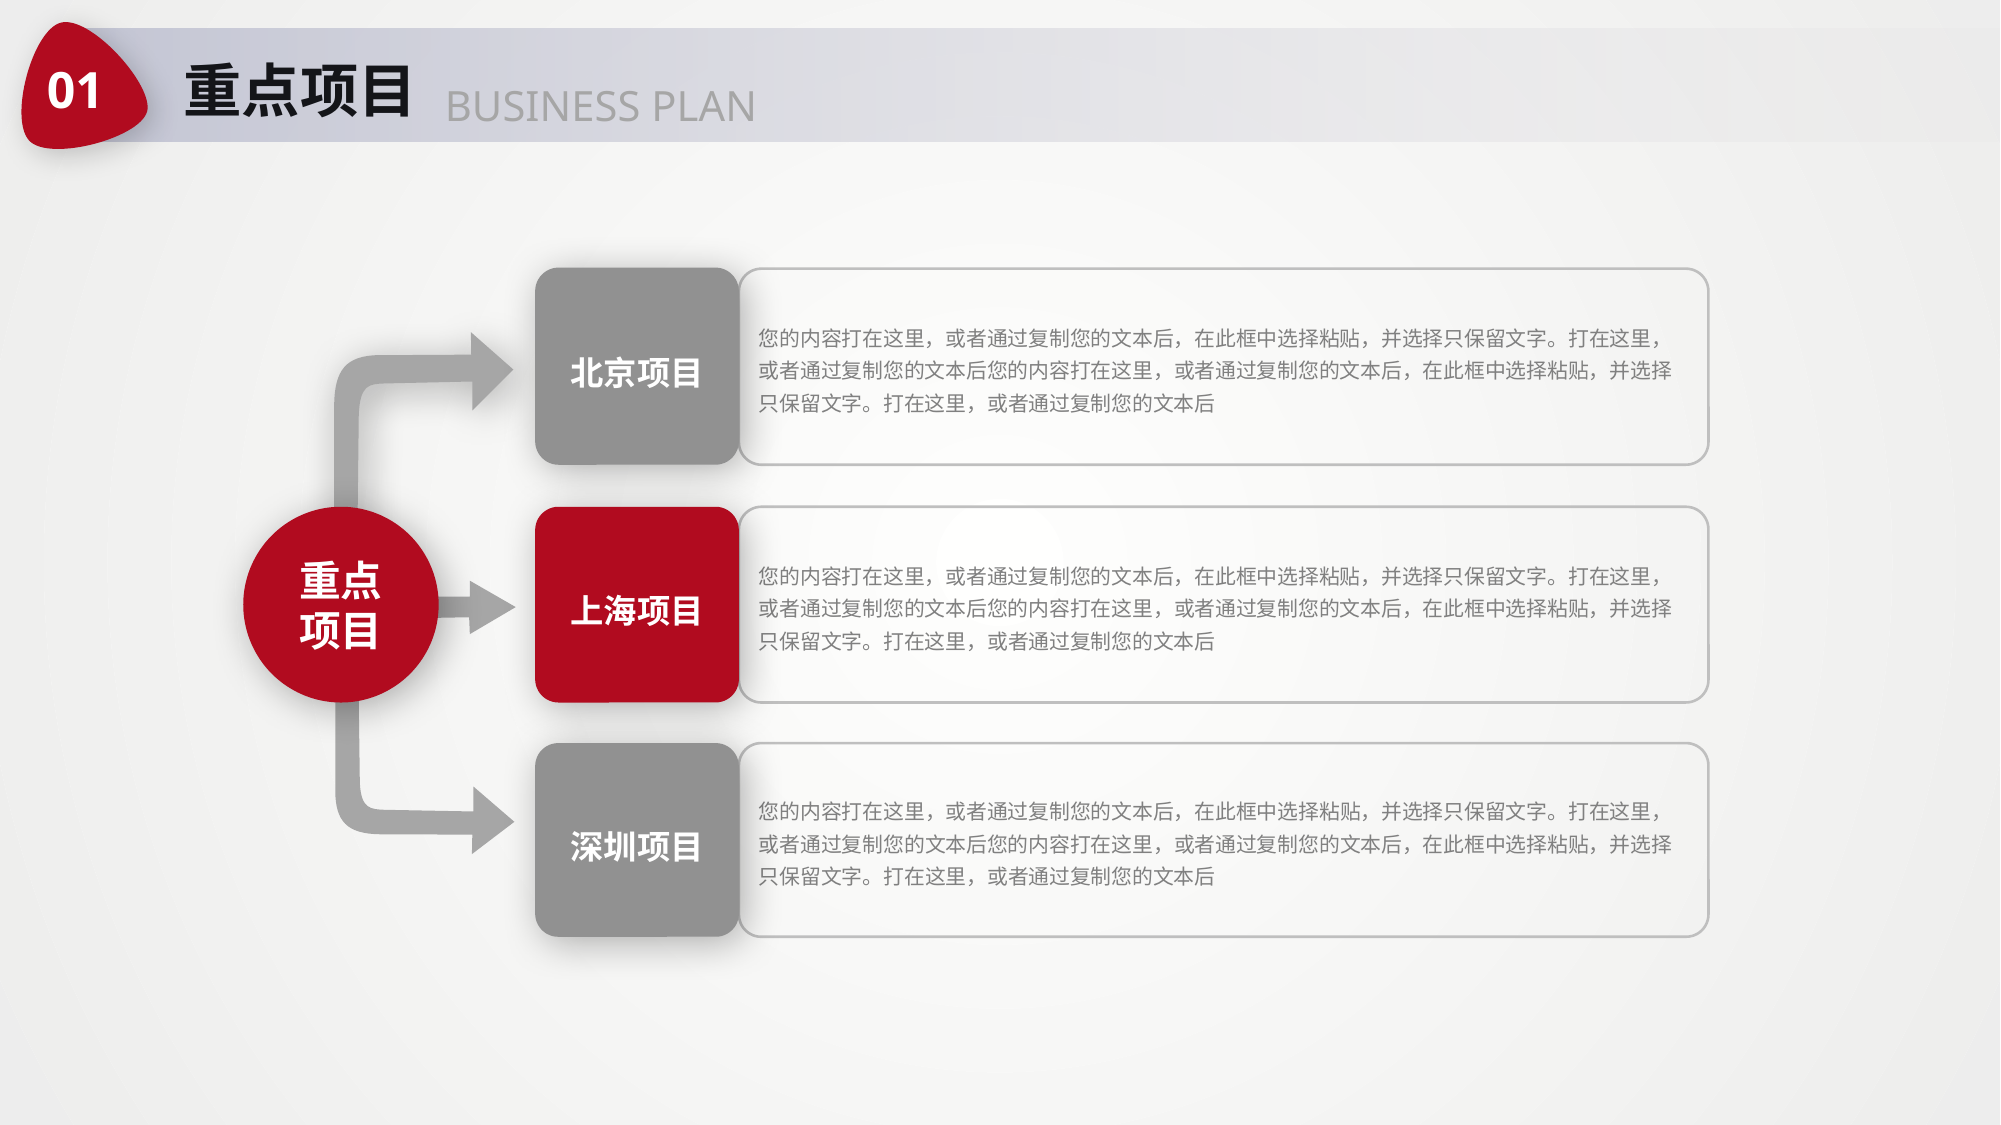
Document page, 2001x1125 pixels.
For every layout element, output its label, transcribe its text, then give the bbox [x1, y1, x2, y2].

text_box 上海项目 [535, 506, 739, 703]
text_box [335, 732, 515, 855]
text_box [334, 332, 514, 491]
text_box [13, 20, 2000, 147]
text_box 深圳项目 [535, 743, 739, 937]
text_box 您的内容打在这里，或者通过复制您的文本后，在此框中选择粘贴，并选择只保留文字。打在这里，或者通过复制您的文本后您的内容打在这里，或者通过复制您的文本后，在此框中选择粘贴，并选择只保留文字。打在这里，或者通过复制您的文本后 [754, 506, 1709, 703]
text_box 您的内容打在这里，或者通过复制您的文本后，在此框中选择粘贴，并选择只保留文字。打在这里，或者通过复制您的文本后您的内容打在这里，或者通过复制您的文本后，在此框中选择粘贴，并选择只保留文字。打在这里，或者通过复制您的文本后 [756, 268, 1709, 465]
text_box 重点项目 [243, 506, 439, 703]
text_box [469, 580, 516, 635]
text_box 您的内容打在这里，或者通过复制您的文本后，在此框中选择粘贴，并选择只保留文字。打在这里，或者通过复制您的文本后您的内容打在这里，或者通过复制您的文本后，在此框中选择粘贴，并选择只保留文字。打在这里，或者通过复制您的文本后 [755, 743, 1709, 937]
text_box 北京项目 [535, 267, 739, 465]
